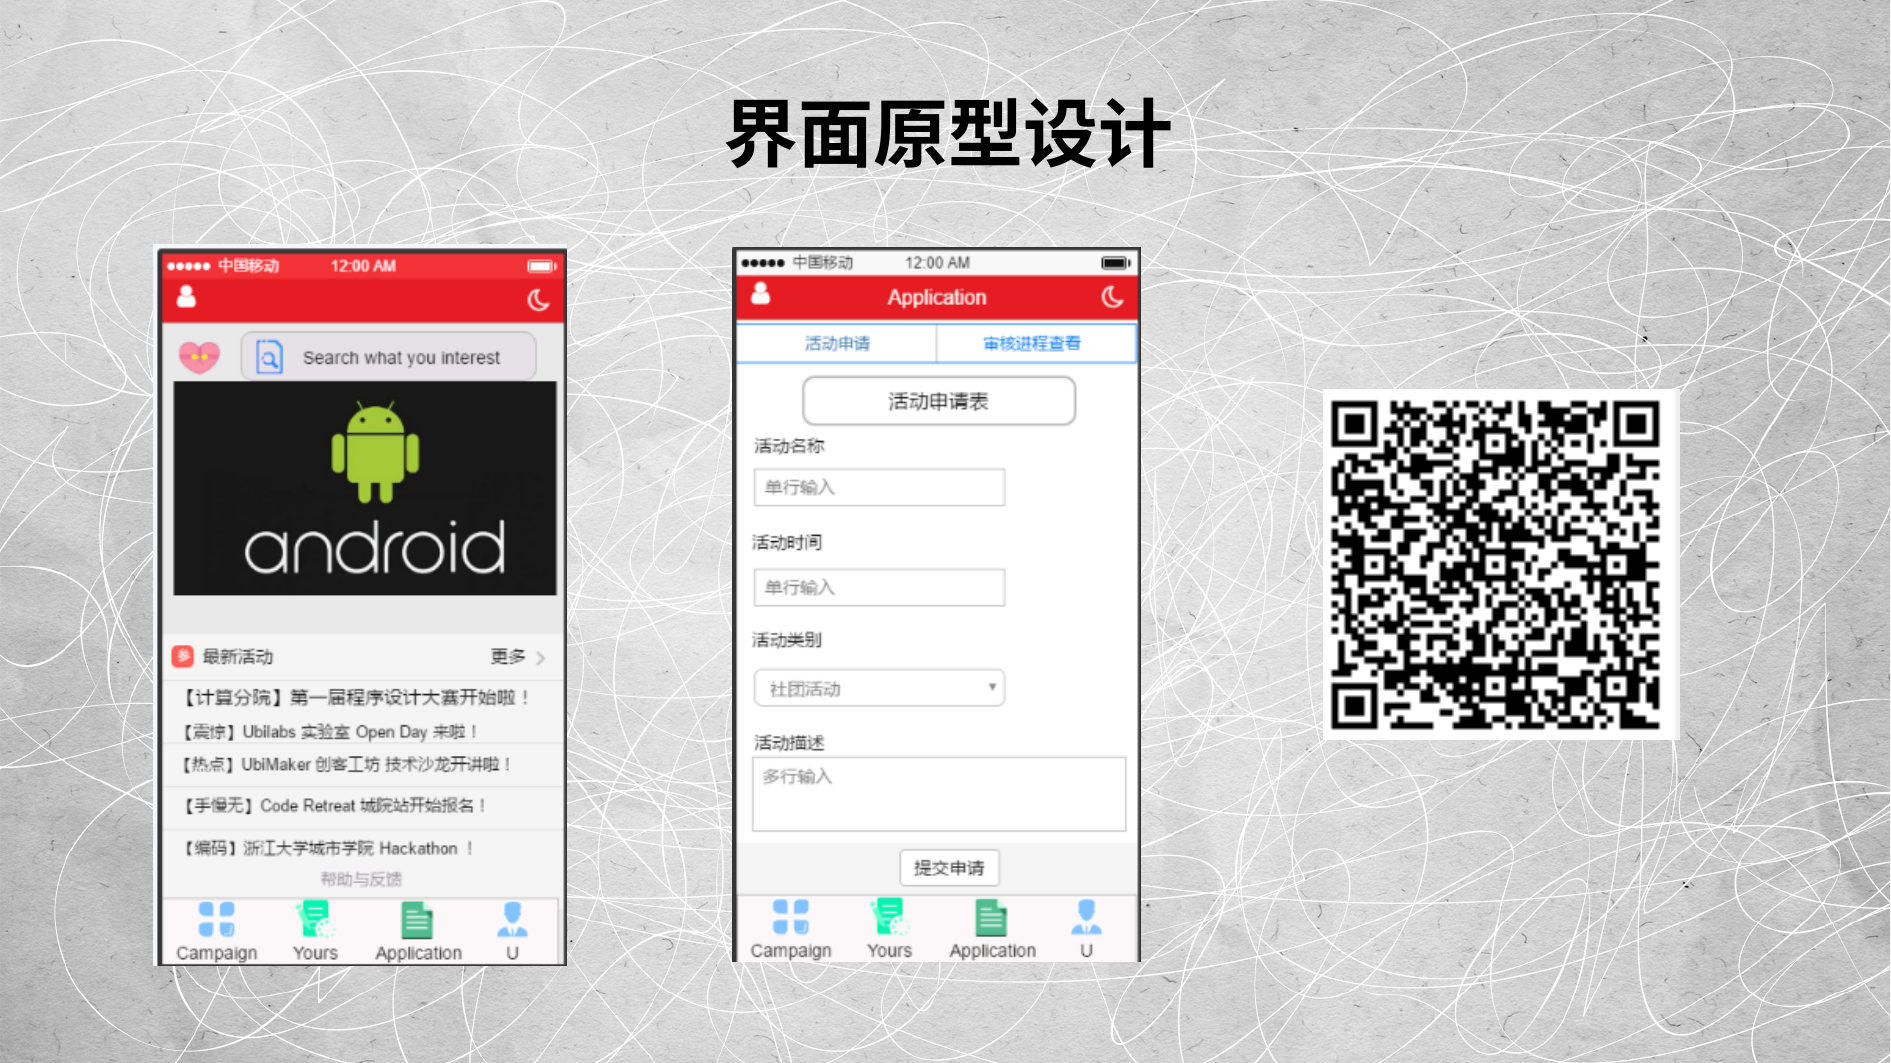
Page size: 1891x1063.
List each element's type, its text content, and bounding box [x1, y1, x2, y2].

picture [0, 0, 1891, 1063]
text_box 界面原型设计 [325, 94, 1571, 192]
